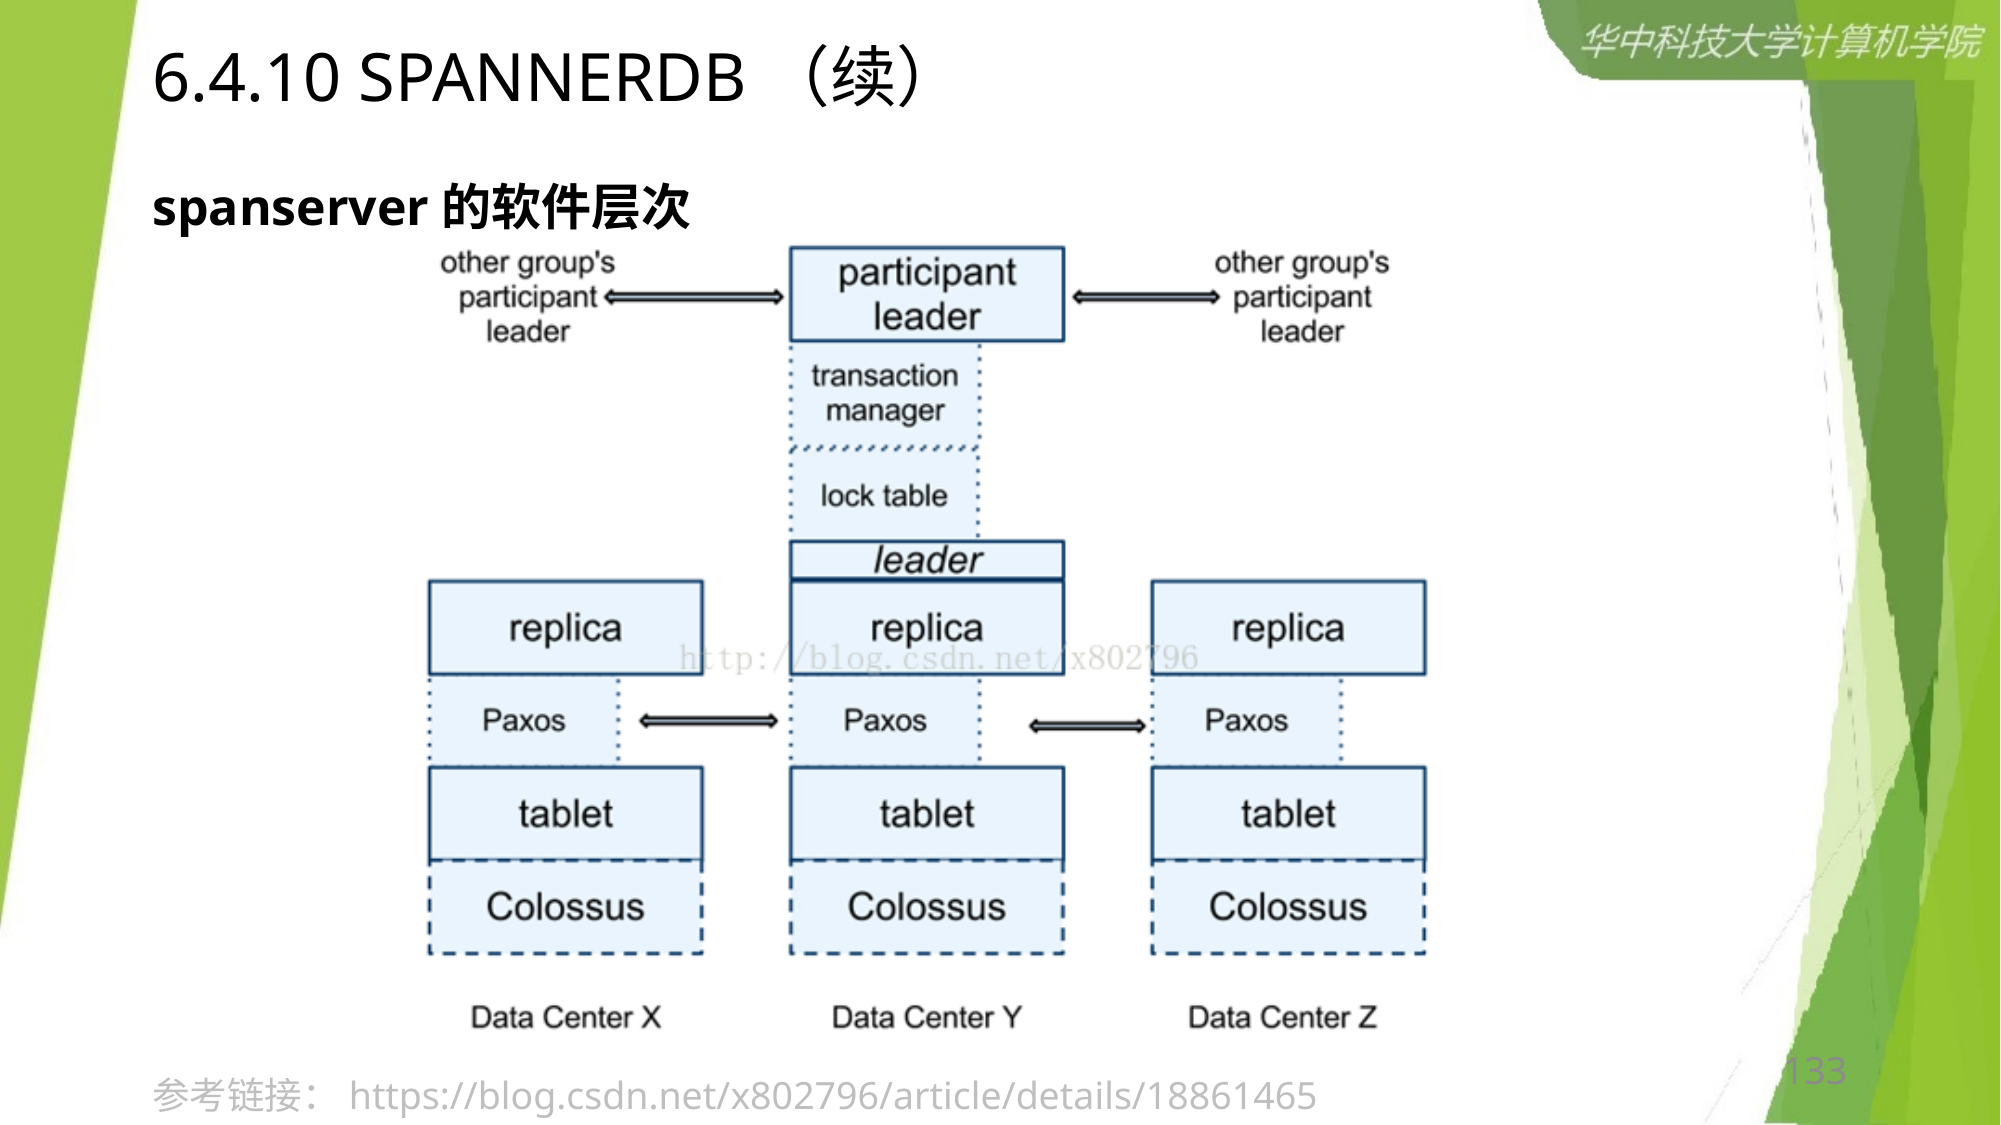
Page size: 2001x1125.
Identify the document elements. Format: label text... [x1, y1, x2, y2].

text_box 参考链接：https://blog.csdn.net/x802796/article/details/18861465 [137, 1064, 1479, 1125]
title 6.4.10 SPANNERDB（续） [137, 4, 1863, 155]
slide_number 133 [1412, 1042, 1863, 1103]
picture [0, 0, 2001, 1125]
list spanserver的软件层次 [137, 155, 1863, 258]
